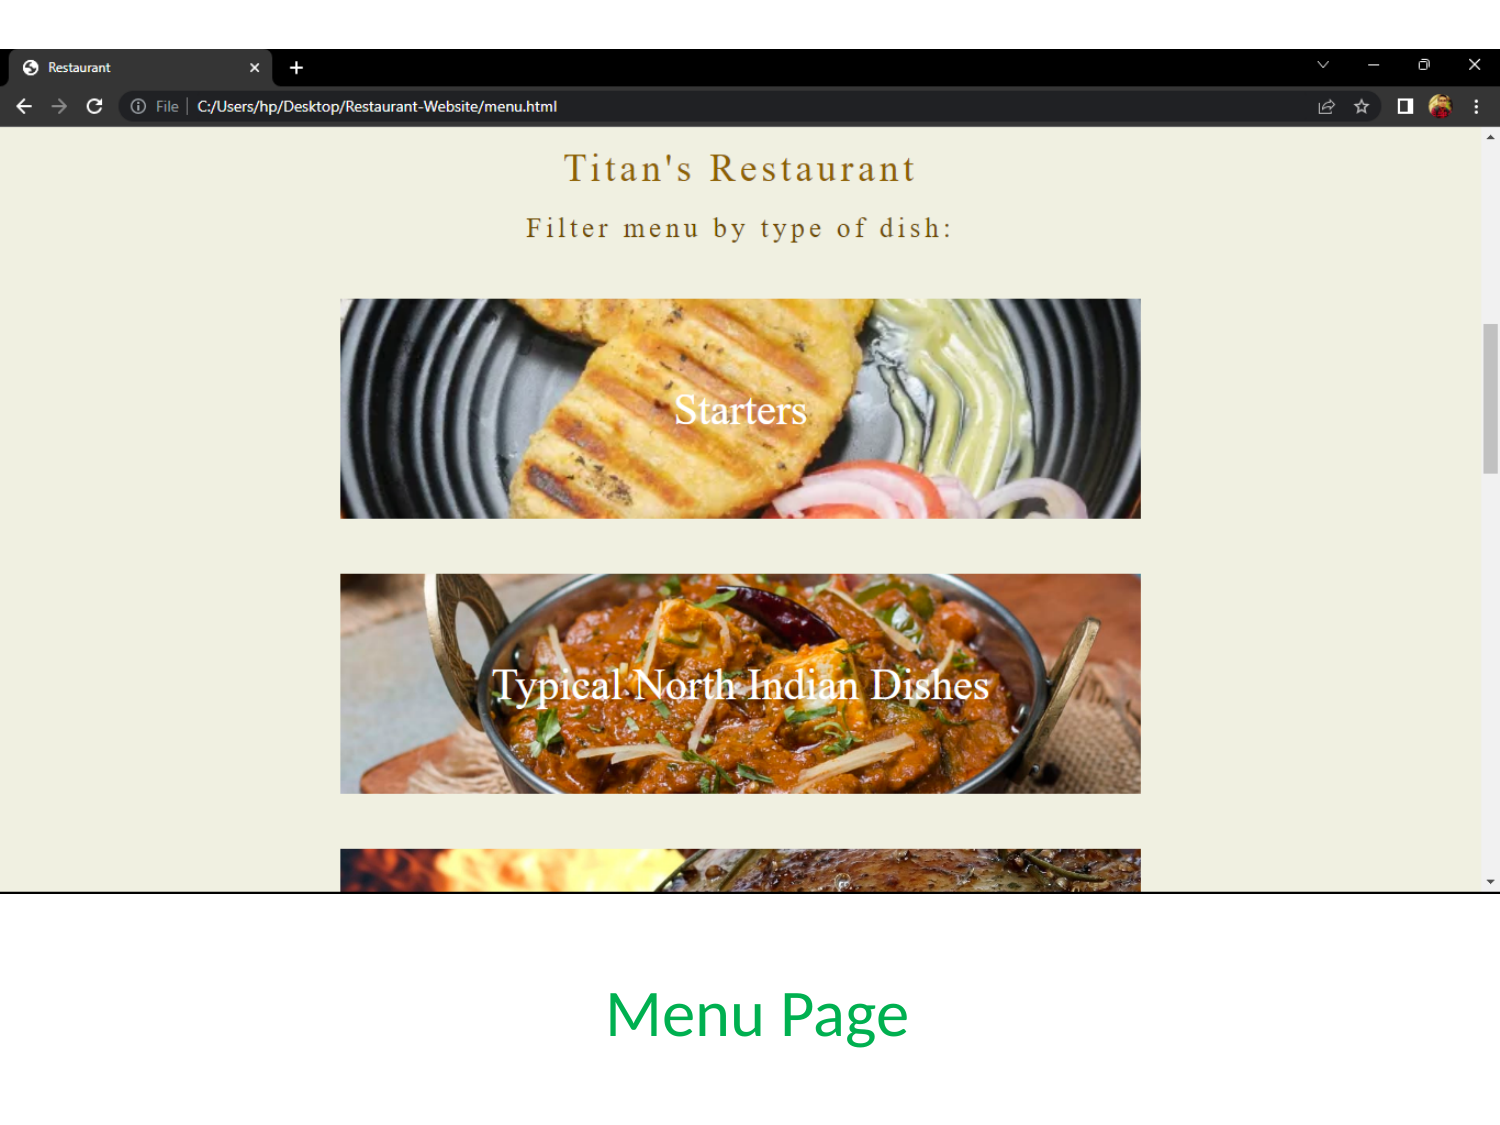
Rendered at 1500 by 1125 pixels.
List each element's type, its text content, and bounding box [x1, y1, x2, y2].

list Menu Page [75, 962, 1426, 1075]
picture [0, 49, 1500, 894]
